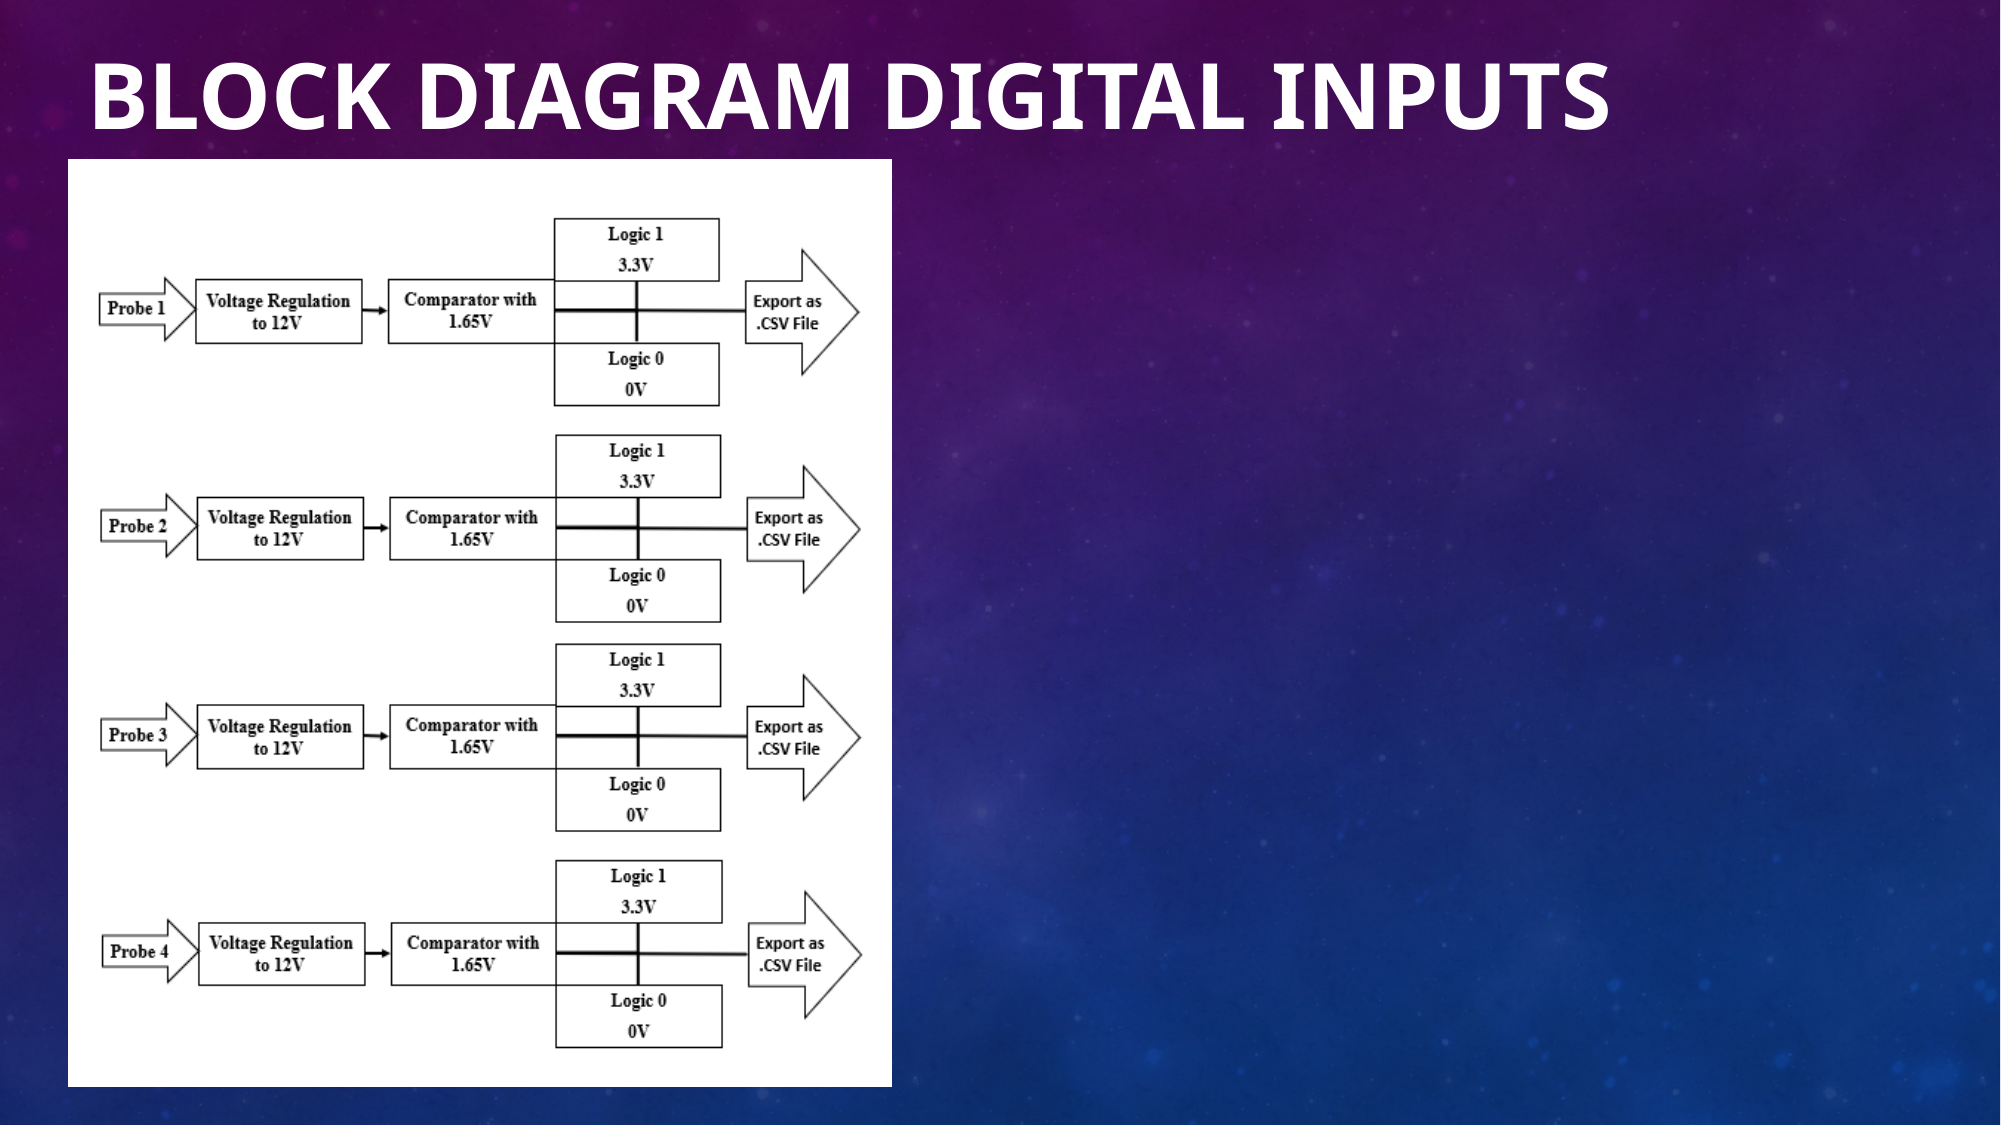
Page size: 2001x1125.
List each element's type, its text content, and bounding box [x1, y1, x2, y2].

picture [0, 0, 2001, 1125]
title Block Diagram Digital Inputs [68, 19, 1932, 145]
